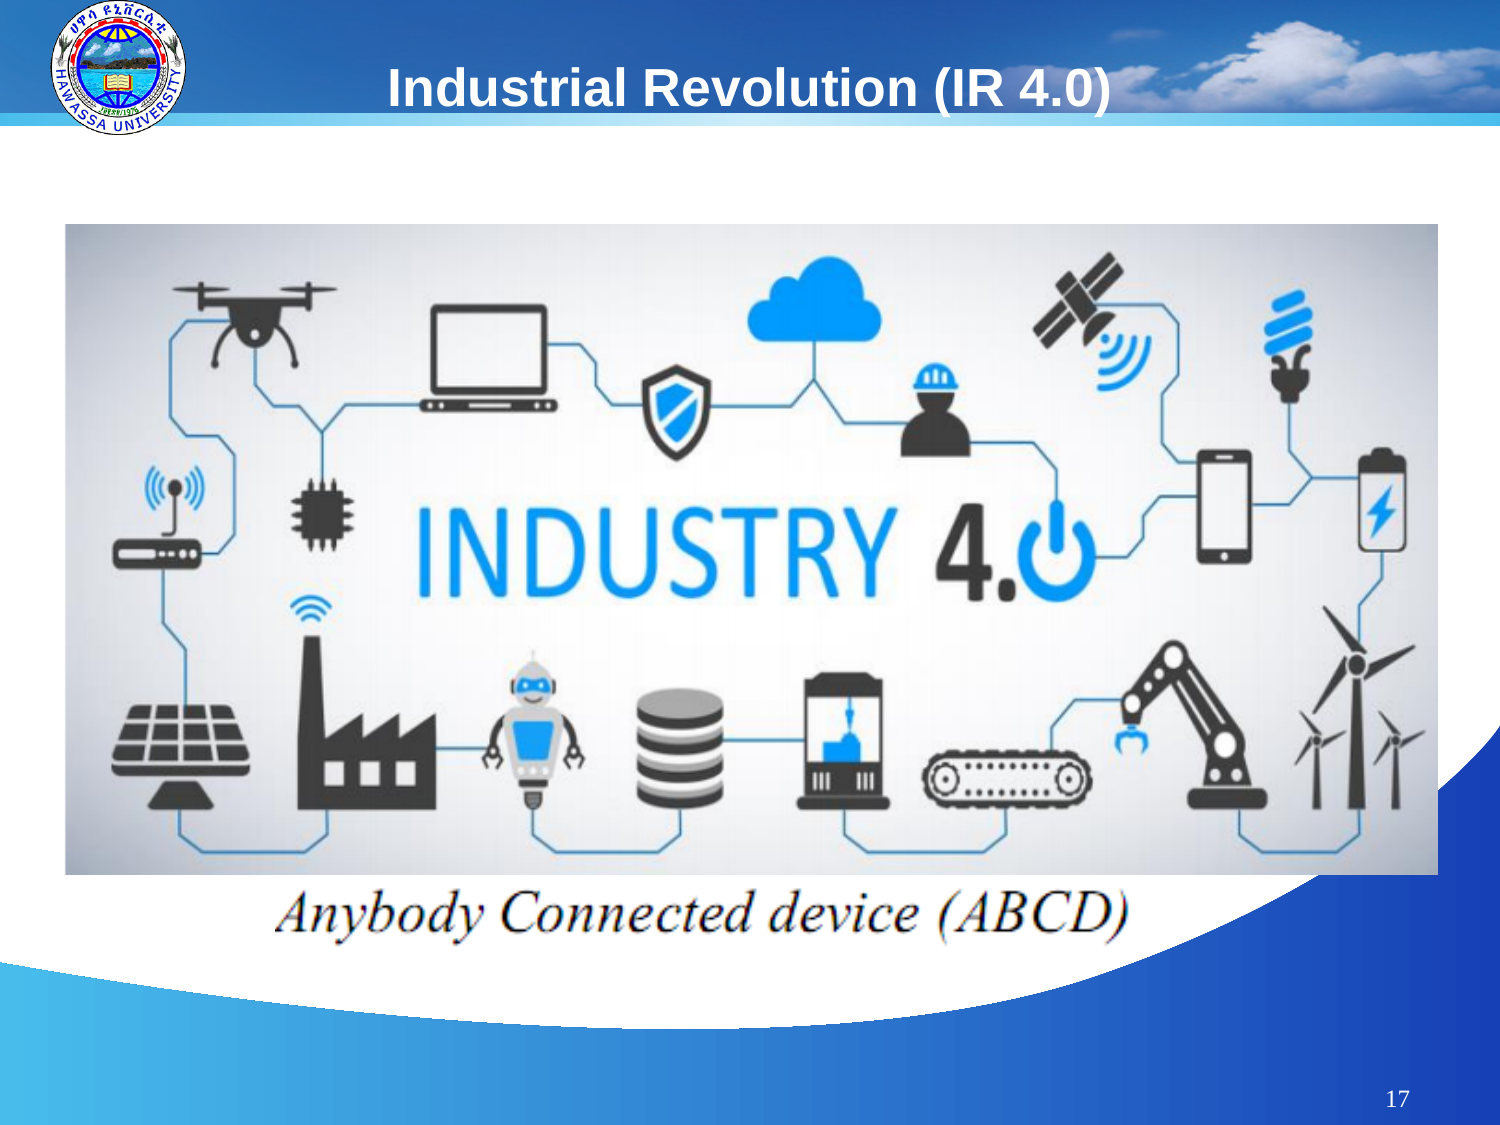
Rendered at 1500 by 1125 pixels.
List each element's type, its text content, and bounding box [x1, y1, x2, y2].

picture [62, 224, 1438, 876]
picture [0, 0, 1500, 135]
title Industrial Revolution (IR 4.0) [74, 44, 1426, 126]
picture [274, 887, 1138, 950]
slide_number 17 [1074, 1074, 1425, 1103]
